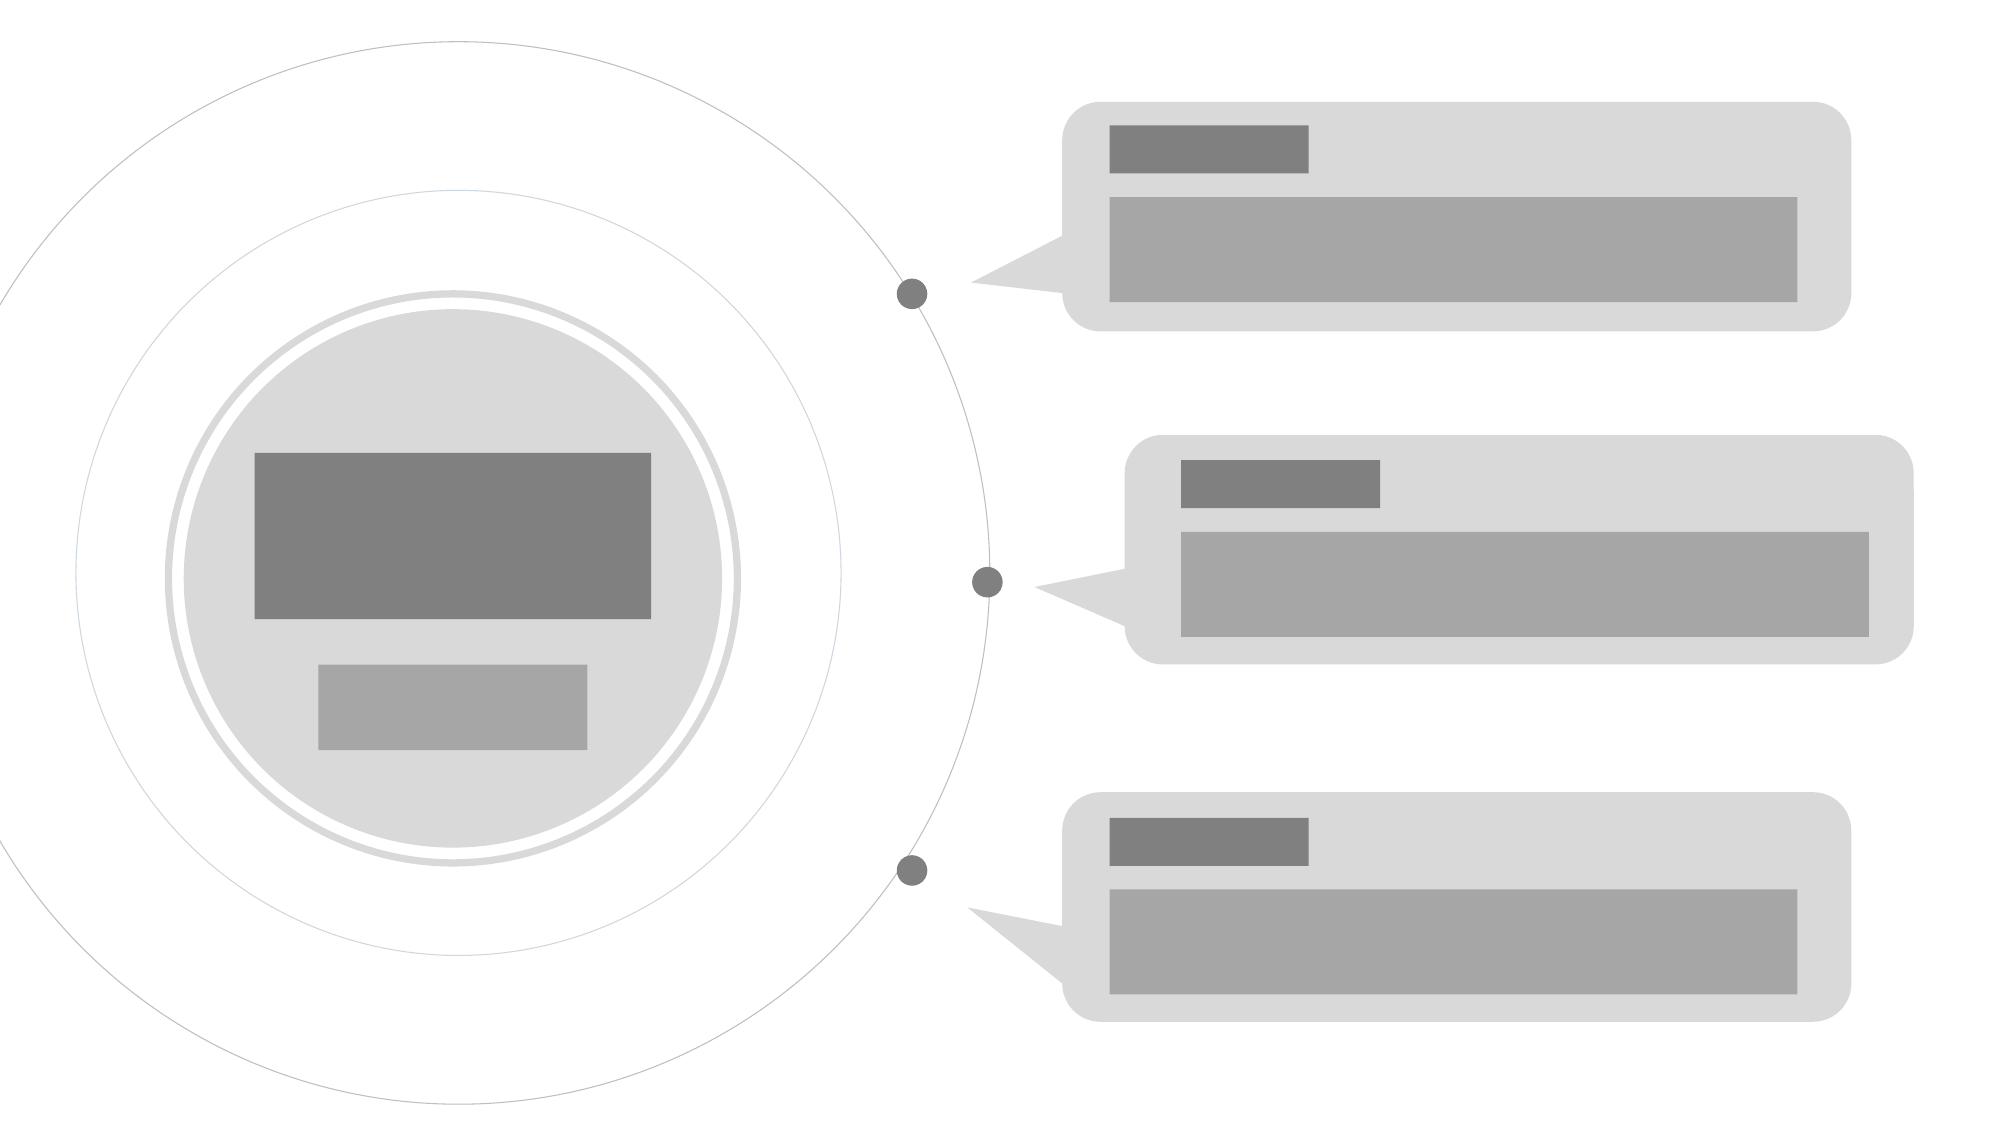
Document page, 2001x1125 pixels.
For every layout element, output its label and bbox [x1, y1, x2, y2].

text_box [317, 664, 588, 751]
text_box [1109, 196, 1798, 303]
text_box [971, 565, 1004, 599]
text_box [1180, 531, 1870, 638]
text_box [167, 292, 739, 864]
text_box [1109, 124, 1310, 174]
text_box [0, 40, 991, 1106]
text_box [1180, 459, 1381, 509]
text_box [1109, 817, 1310, 867]
text_box [895, 854, 929, 887]
text_box [967, 100, 1853, 333]
text_box [182, 308, 724, 849]
text_box [1109, 888, 1798, 996]
text_box [1031, 433, 1915, 666]
text_box [895, 277, 929, 311]
text_box [966, 791, 1853, 1023]
text_box [254, 452, 652, 620]
